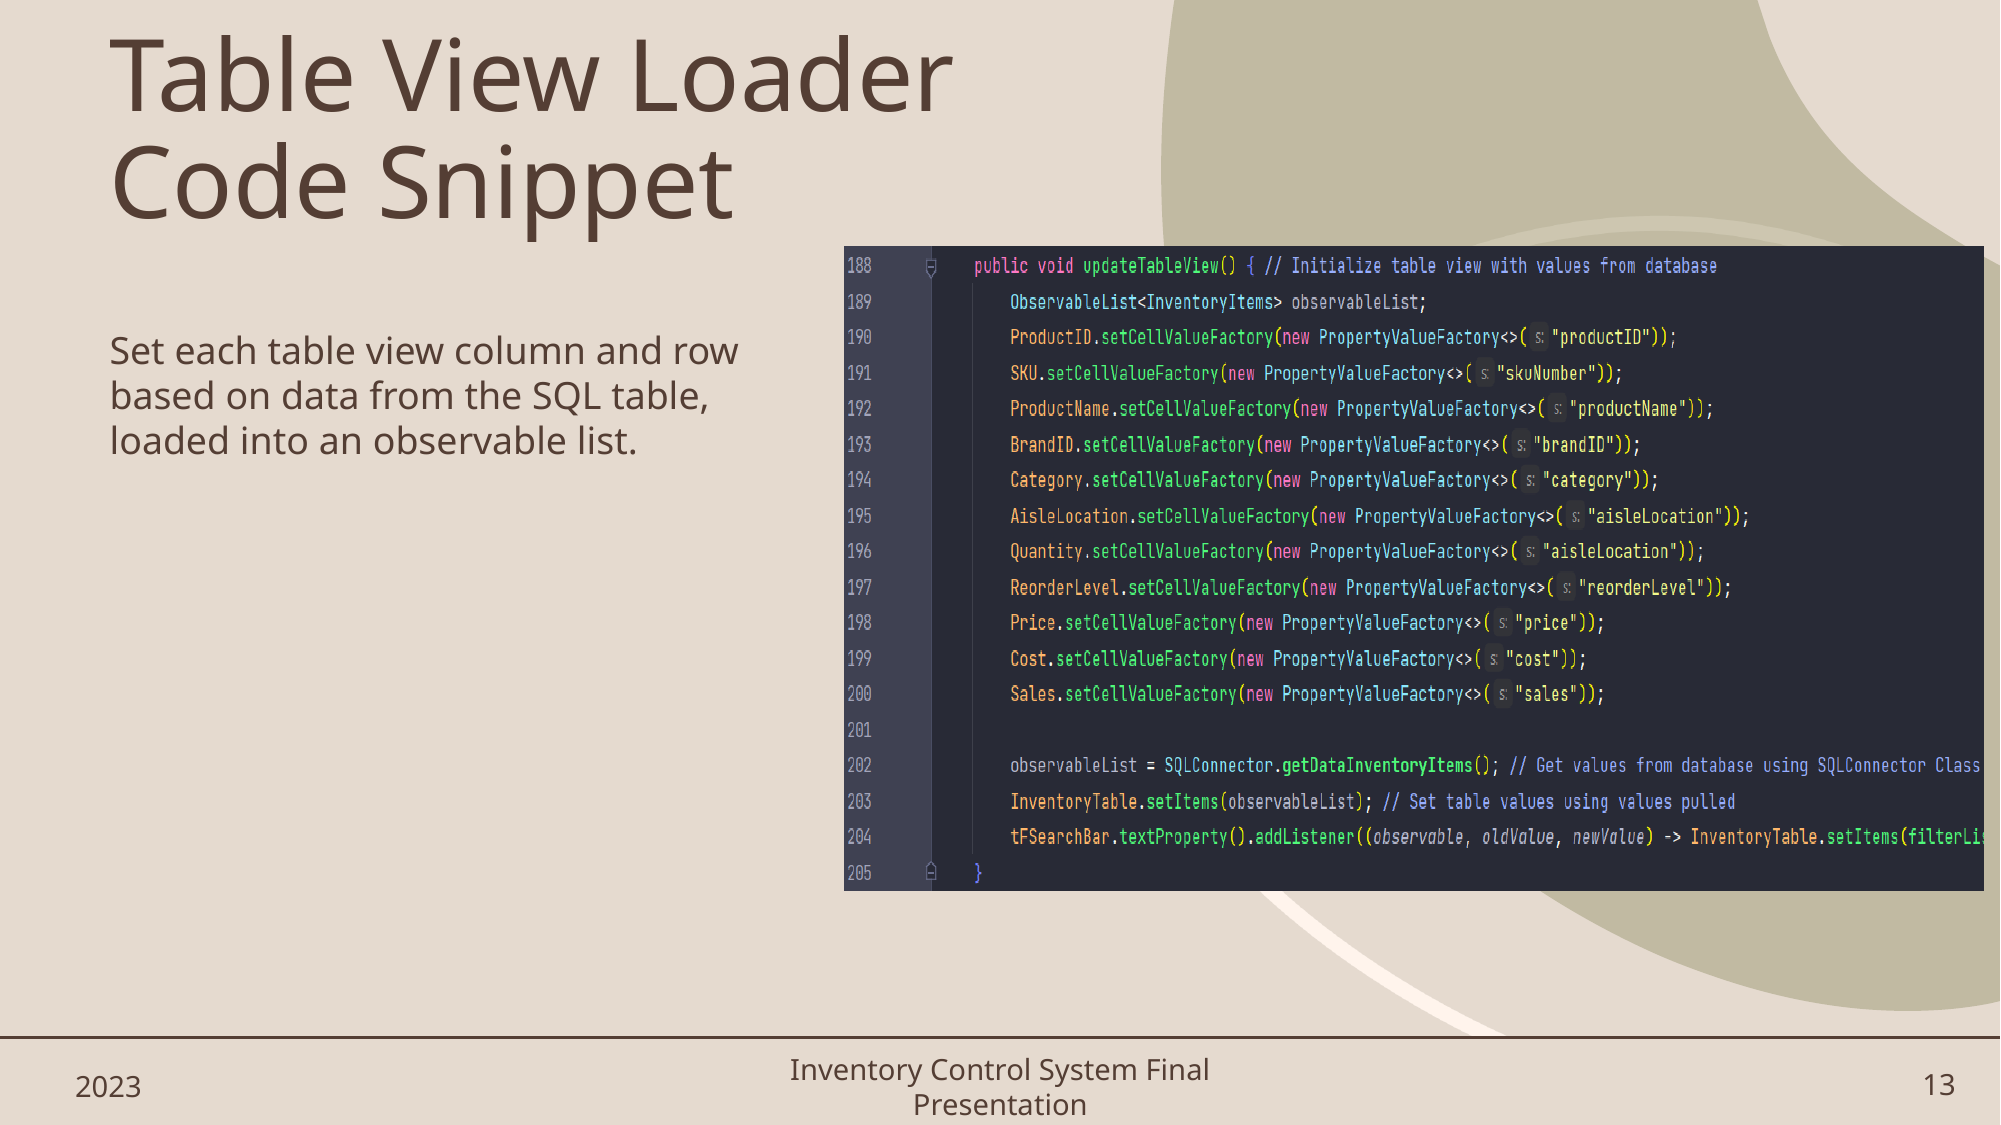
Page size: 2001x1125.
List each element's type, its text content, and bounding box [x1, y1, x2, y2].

title Table View Loader Code Snippet [94, 137, 1162, 248]
footer Inventory Control System Final Presentation [718, 1060, 1283, 1112]
slide_number 2023 [60, 1060, 222, 1112]
picture [844, 231, 1984, 1036]
slide_number 13 [1808, 1060, 1971, 1112]
list Set each table view column and row based on data from the SQL table, loaded into an observable list. [94, 319, 845, 988]
